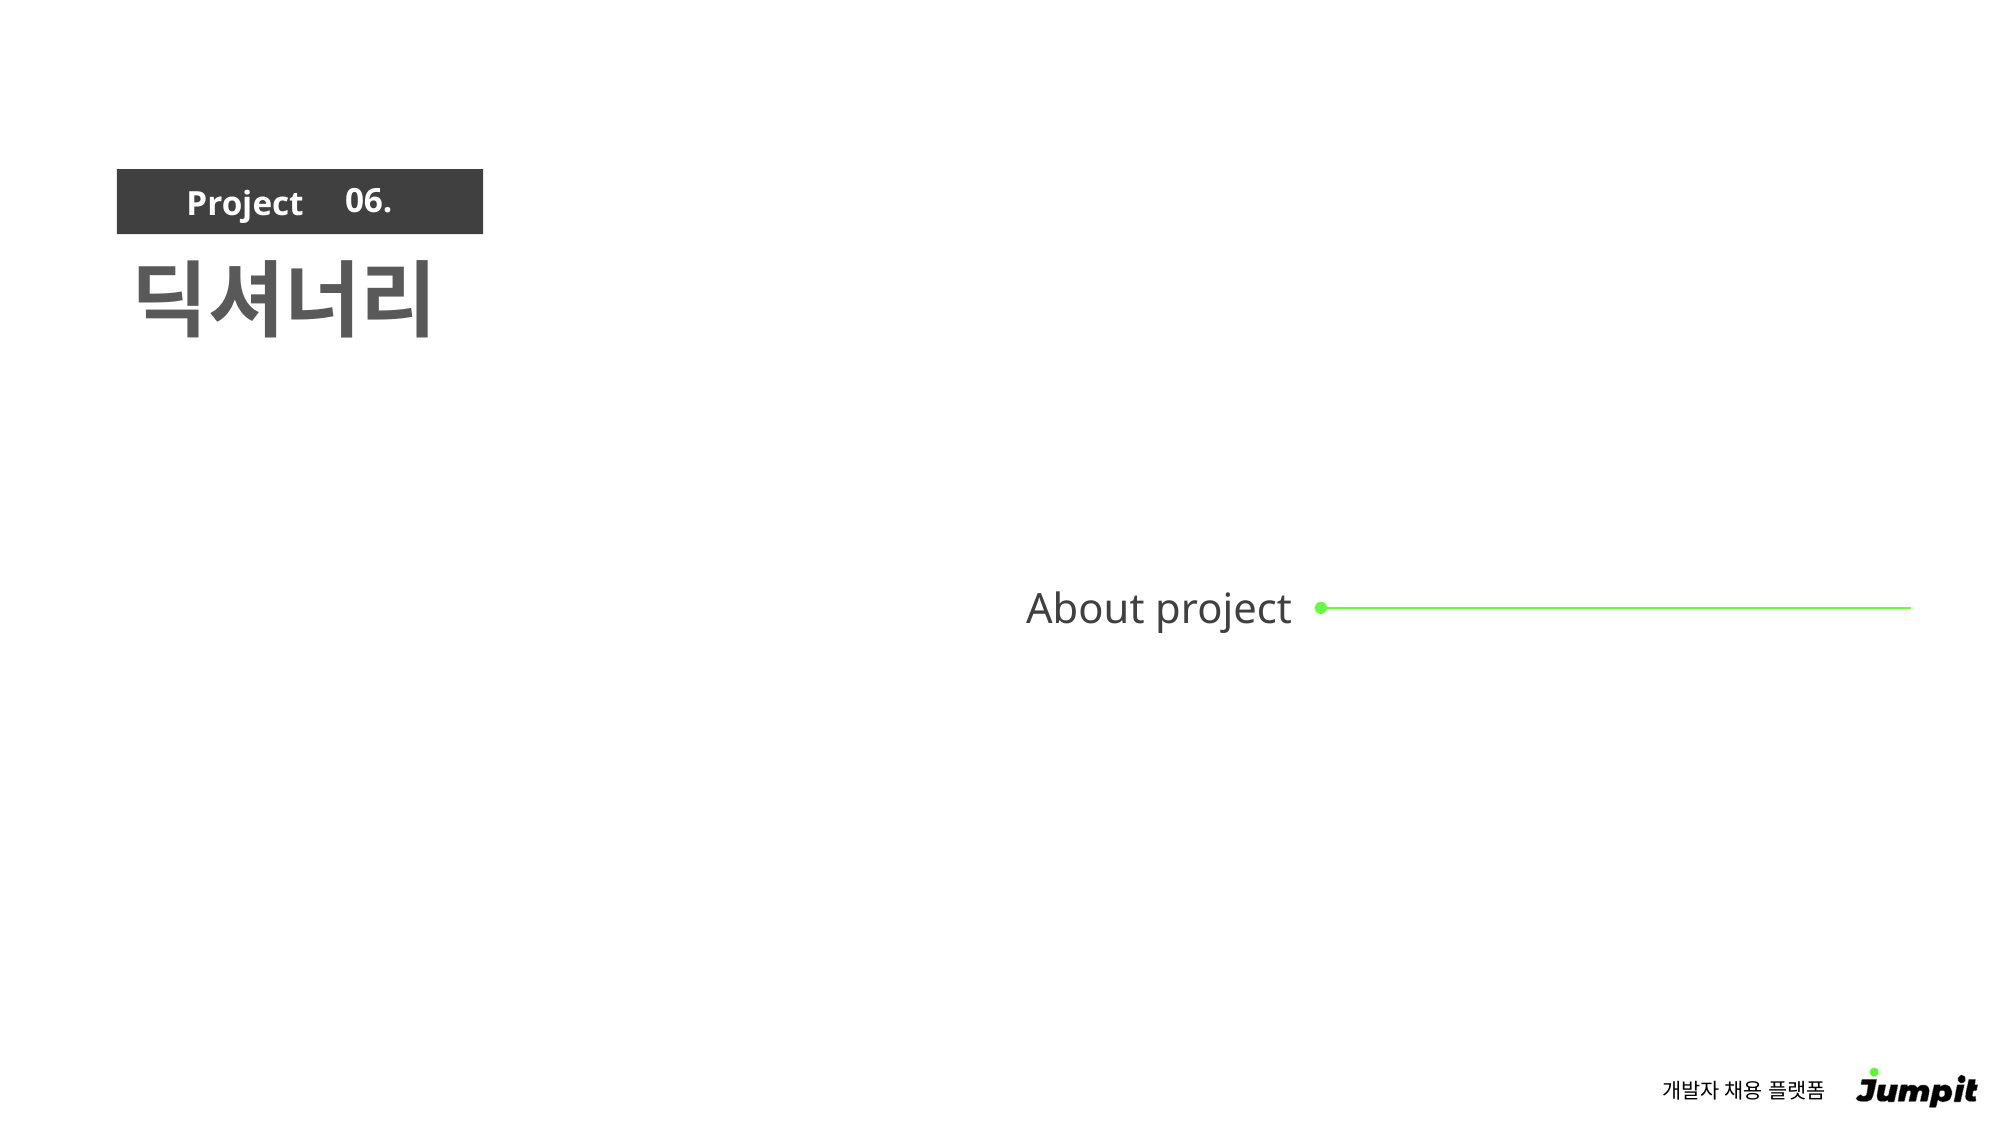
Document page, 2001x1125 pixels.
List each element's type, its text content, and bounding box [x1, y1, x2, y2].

picture [1849, 1063, 1982, 1113]
list 딕셔너리 [116, 251, 1424, 360]
list 06. [329, 176, 408, 228]
